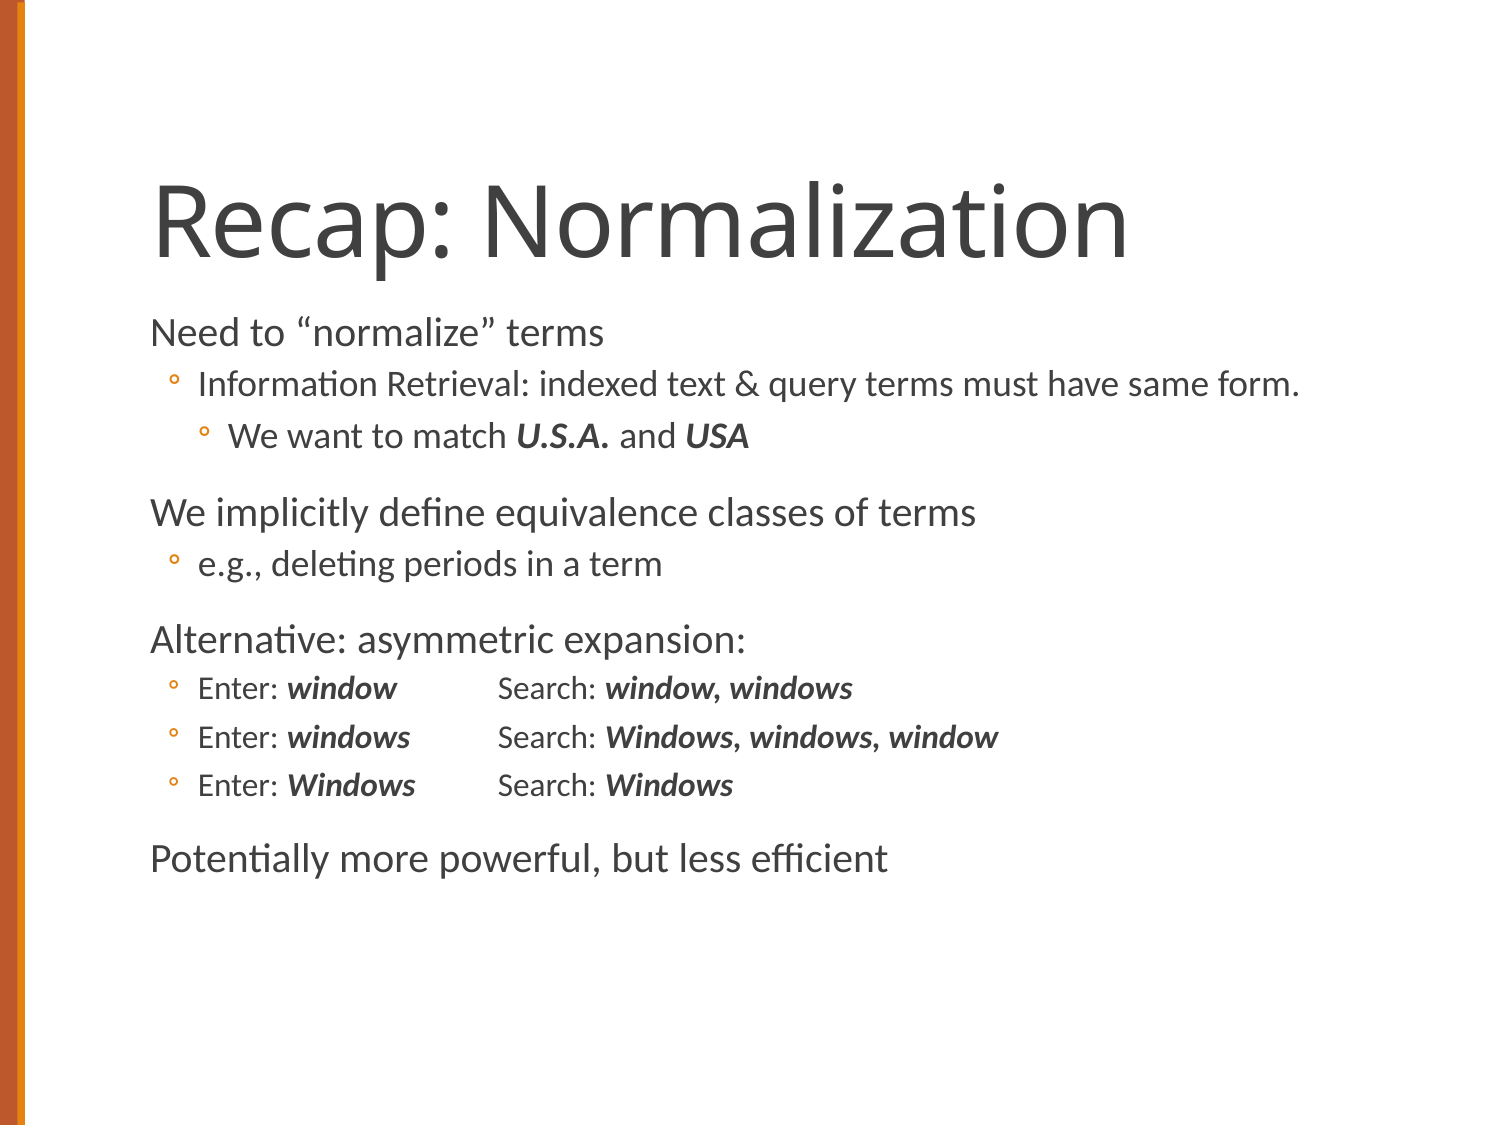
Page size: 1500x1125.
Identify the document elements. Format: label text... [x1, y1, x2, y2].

list Need to “normalize” terms Information Retrieval: indexed text & query terms must have same form. We want to match U.S.A. and USA We implicitly define equivalence classes of terms e.g., deleting periods in a term Alternative: asymmetric expansion: Enter: window Search: window, windows Enter: windows Search: Windows, windows, window Enter: Windows Search: Windows Potentially more powerful, but less efficient [135, 302, 1373, 963]
title Recap: Normalization [135, 47, 1373, 285]
